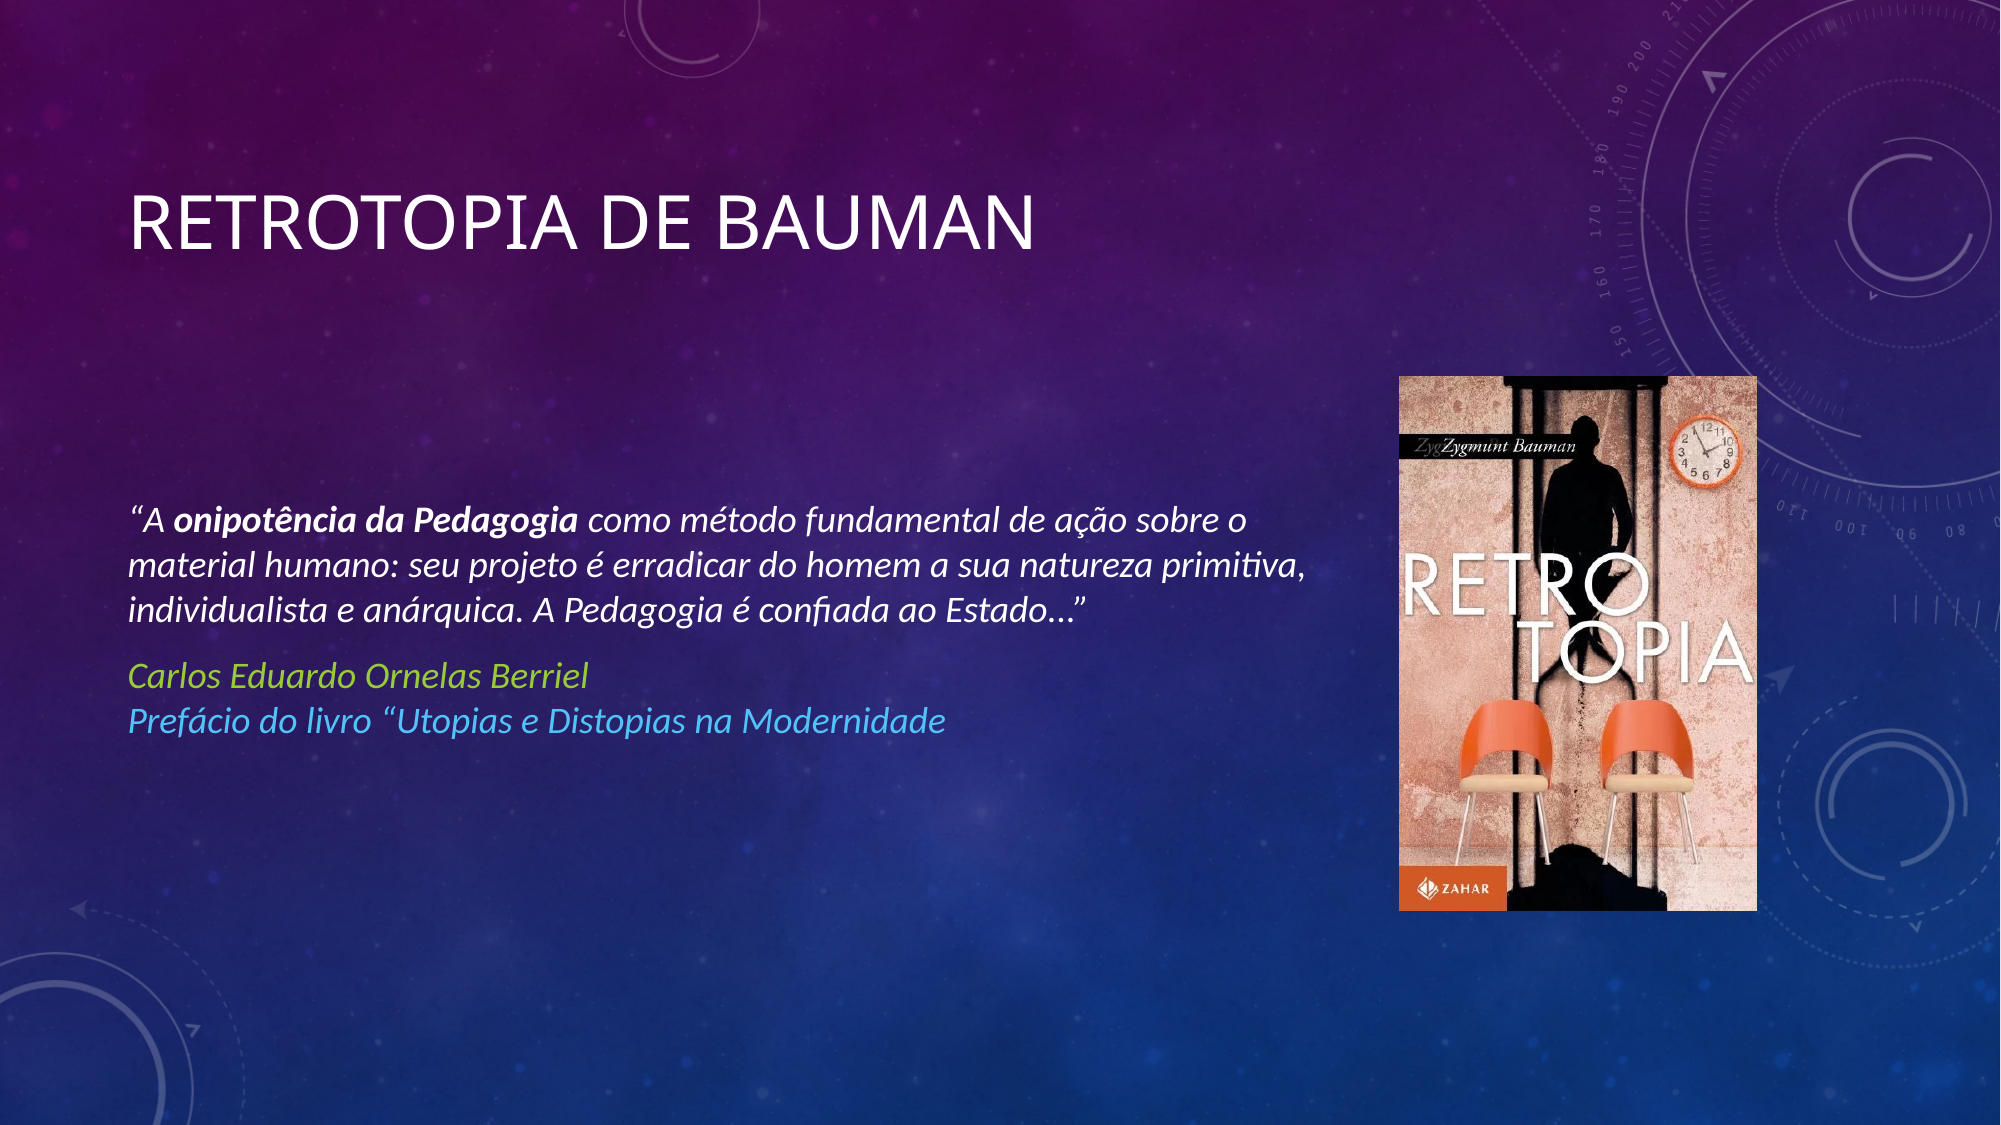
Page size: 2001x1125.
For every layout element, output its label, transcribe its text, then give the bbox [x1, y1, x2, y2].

picture [0, 0, 2001, 1125]
list “A onipotência da Pedagogia como método fundamental de ação sobre o material humano: seu projeto é erradicar do homem a sua natureza primitiva, individualista e anárquica. A Pedagogia é confiada ao Estado...” Carlos Eduardo Ornelas Berriel Prefácio do livro “Utopias e Distopias na Modernidade [112, 351, 1344, 950]
title RETROTOPIA DE BAUMAN [112, 99, 1775, 339]
